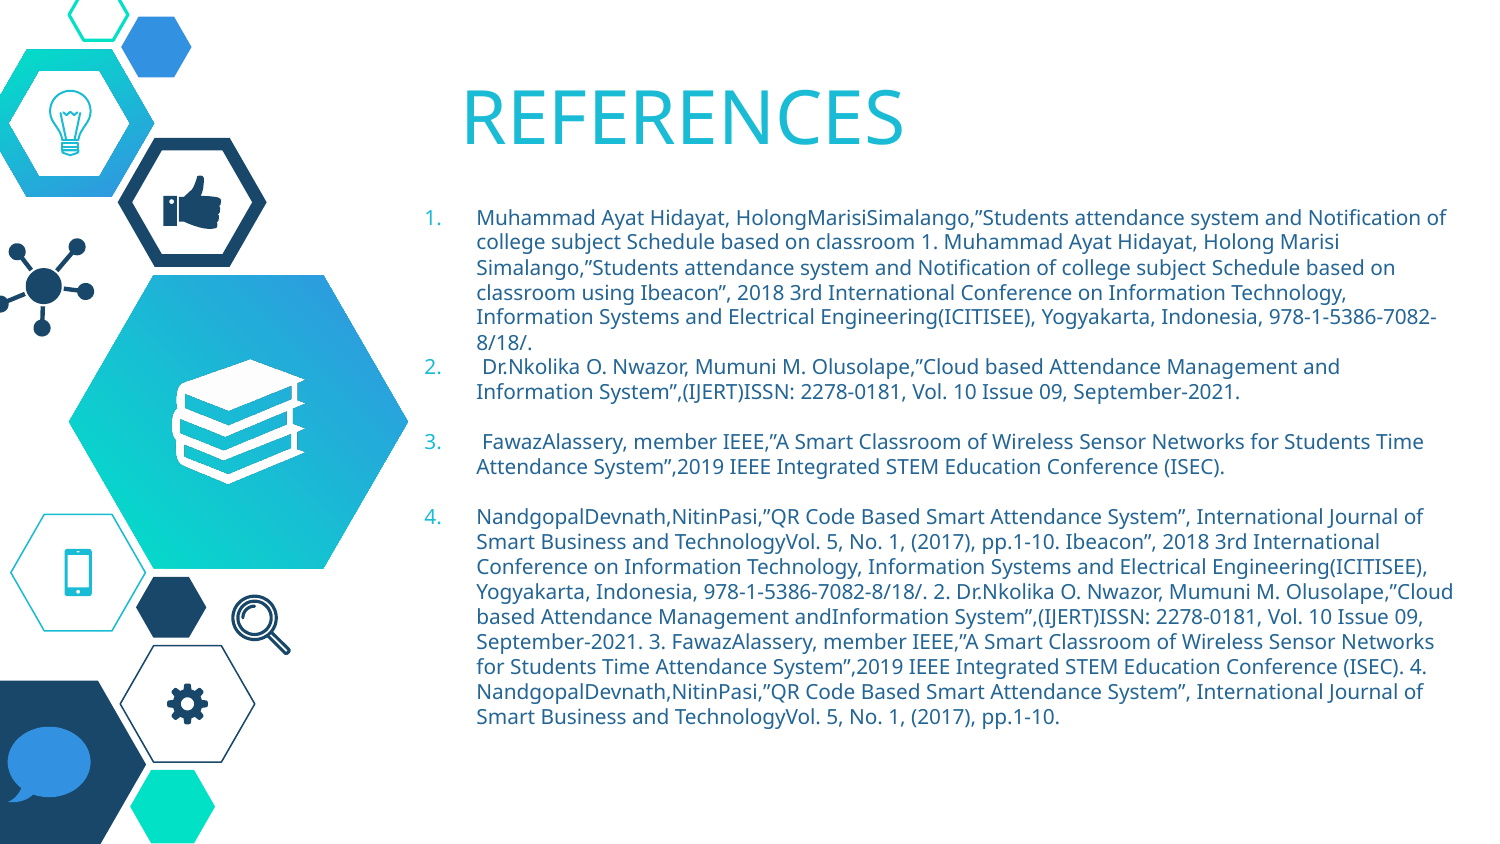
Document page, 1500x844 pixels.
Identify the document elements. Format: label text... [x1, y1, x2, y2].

title REFERENCES [445, 0, 1371, 176]
subtitle Muhammad Ayat Hidayat, HolongMarisiSimalango,”Students attendance system and Notification of college subject Schedule based on classroom 1. Muhammad Ayat Hidayat, Holong Marisi Simalango,”Students attendance system and Notification of college subject Schedule based on classroom using Ibeacon”, 2018 3rd International Conference on Information Technology, Information Systems and Electrical Engineering(ICITISEE), Yogyakarta, Indonesia, 978-1-5386-7082-8/18/. Dr.Nkolika O. Nwazor, Mumuni M. Olusolape,”Cloud based Attendance Management and Information System”,(IJERT)ISSN: 2278-0181, Vol. 10 Issue 09, September-2021. FawazAlassery, member IEEE,”A Smart Classroom of Wireless Sensor Networks for Students Time Attendance System”,2019 IEEE Integrated STEM Education Conference (ISEC). NandgopalDevnath,NitinPasi,”QR Code Based Smart Attendance System”, International Journal of Smart Business and TechnologyVol. 5, No. 1, (2017), pp.1-10. Ibeacon”, 2018 3rd International Conference on Information Technology, Information Systems and Electrical Engineering(ICITISEE), Yogyakarta, Indonesia, 978-1-5386-7082-8/18/. 2. Dr.Nkolika O. Nwazor, Mumuni M. Olusolape,”Cloud based Attendance Management andInformation System”,(IJERT)ISSN: 2278-0181, Vol. 10 Issue 09, September-2021. 3. FawazAlassery, member IEEE,”A Smart Classroom of Wireless Sensor Networks for Students Time Attendance System”,2019 IEEE Integrated STEM Education Conference (ISEC). 4. NandgopalDevnath,NitinPasi,”QR Code Based Smart Attendance System”, International Journal of Smart Business and TechnologyVol. 5, No. 1, (2017), pp.1-10. [386, 189, 1473, 844]
picture [163, 346, 314, 498]
